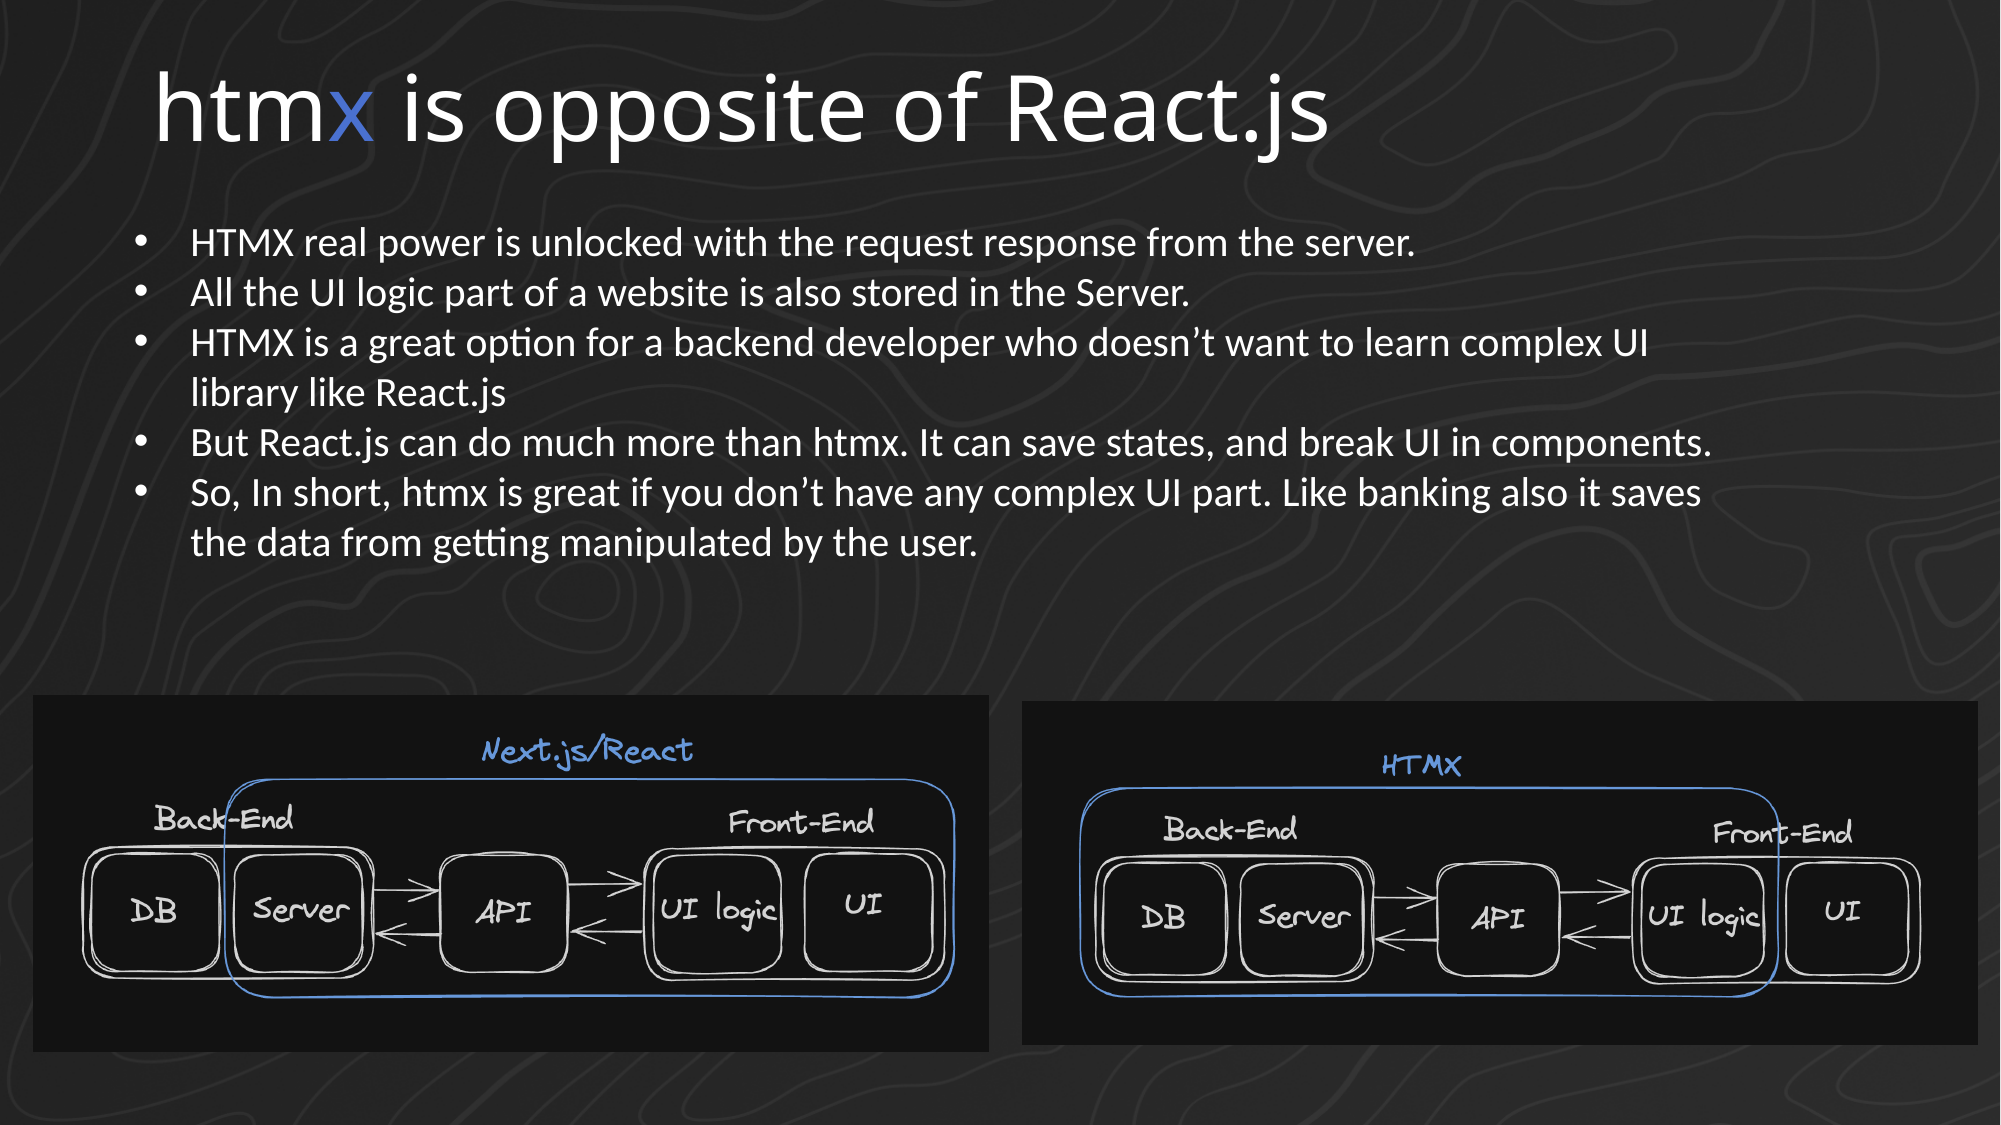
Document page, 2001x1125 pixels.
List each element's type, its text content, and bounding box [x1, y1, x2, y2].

picture [0, 0, 2001, 1125]
title htmx is opposite of React.js [137, 38, 1863, 186]
text_box HTMX real power is unlocked with the request response from the server. All the UI logic part of a website is also stored in the Server. HTMX is a great option for a backend developer who doesn’t want to learn complex UI library like React.js But React.js can do much more than htmx. It can save states, and break UI in components. So, In short, htmx is great if you don’t have any complex UI part. Like banking also it saves the data from getting manipulated by the user. [119, 207, 1782, 573]
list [1022, 701, 1978, 1045]
